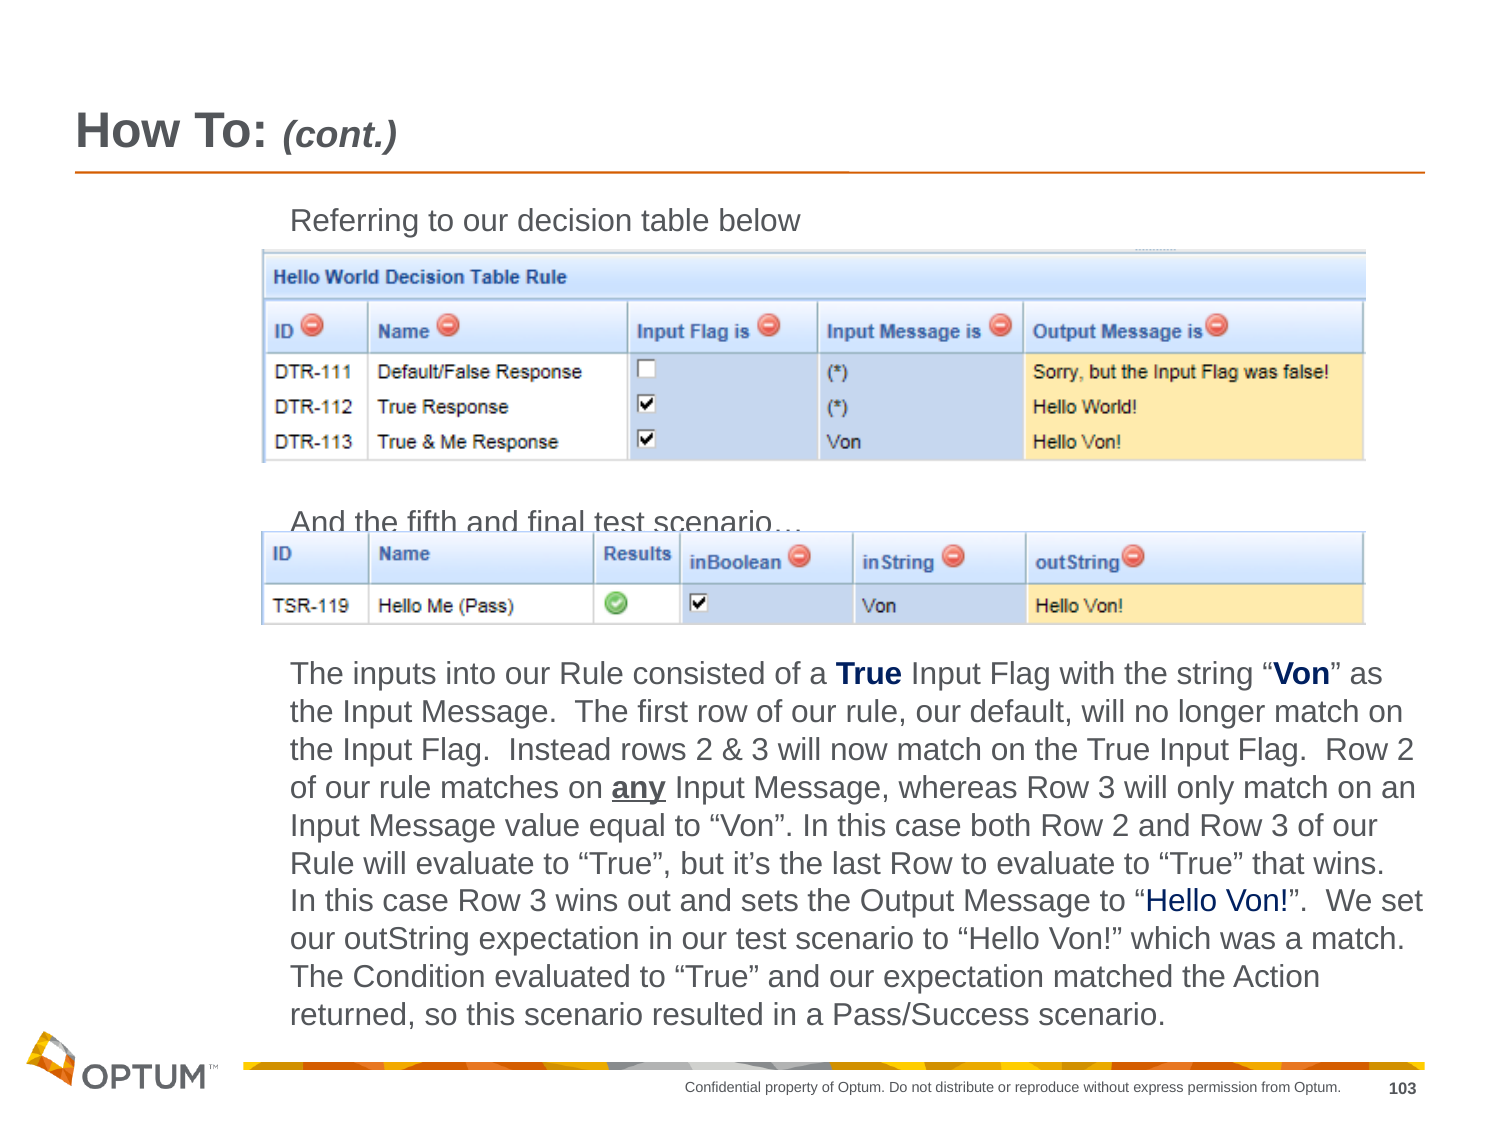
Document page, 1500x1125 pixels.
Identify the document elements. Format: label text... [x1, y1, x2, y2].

picture [260, 531, 1367, 626]
title How To: (cont.) [75, 31, 1425, 158]
list Referring to our decision table below And the fifth and final test scenario… The inputs into our Rule consisted of a True Input Flag with the string “Von” as the Input Message. The first row of our rule, our default, will no longer match on the Input Flag. Instead rows 2 & 3 will now match on the True Input Flag. Row 2 of our rule matches on any Input Message, whereas Row 3 will only match on an Input Message value equal to “Von”. In this case both Row 2 and Row 3 of our Rule will evaluate to “True”, but it’s the last Row to evaluate to “True” that wins. In this case Row 3 wins out and sets the Output Message to “Hello Von!”. We set our outString expectation in our test scenario to “Hello Von!” which was a match. The Condition evaluated to “True” and our expectation matched the Action returned, so this scenario resulted in a Pass/Success scenario. [75, 200, 1425, 1040]
picture [260, 249, 1367, 463]
picture [24, 1029, 220, 1091]
picture [243, 1062, 1425, 1070]
